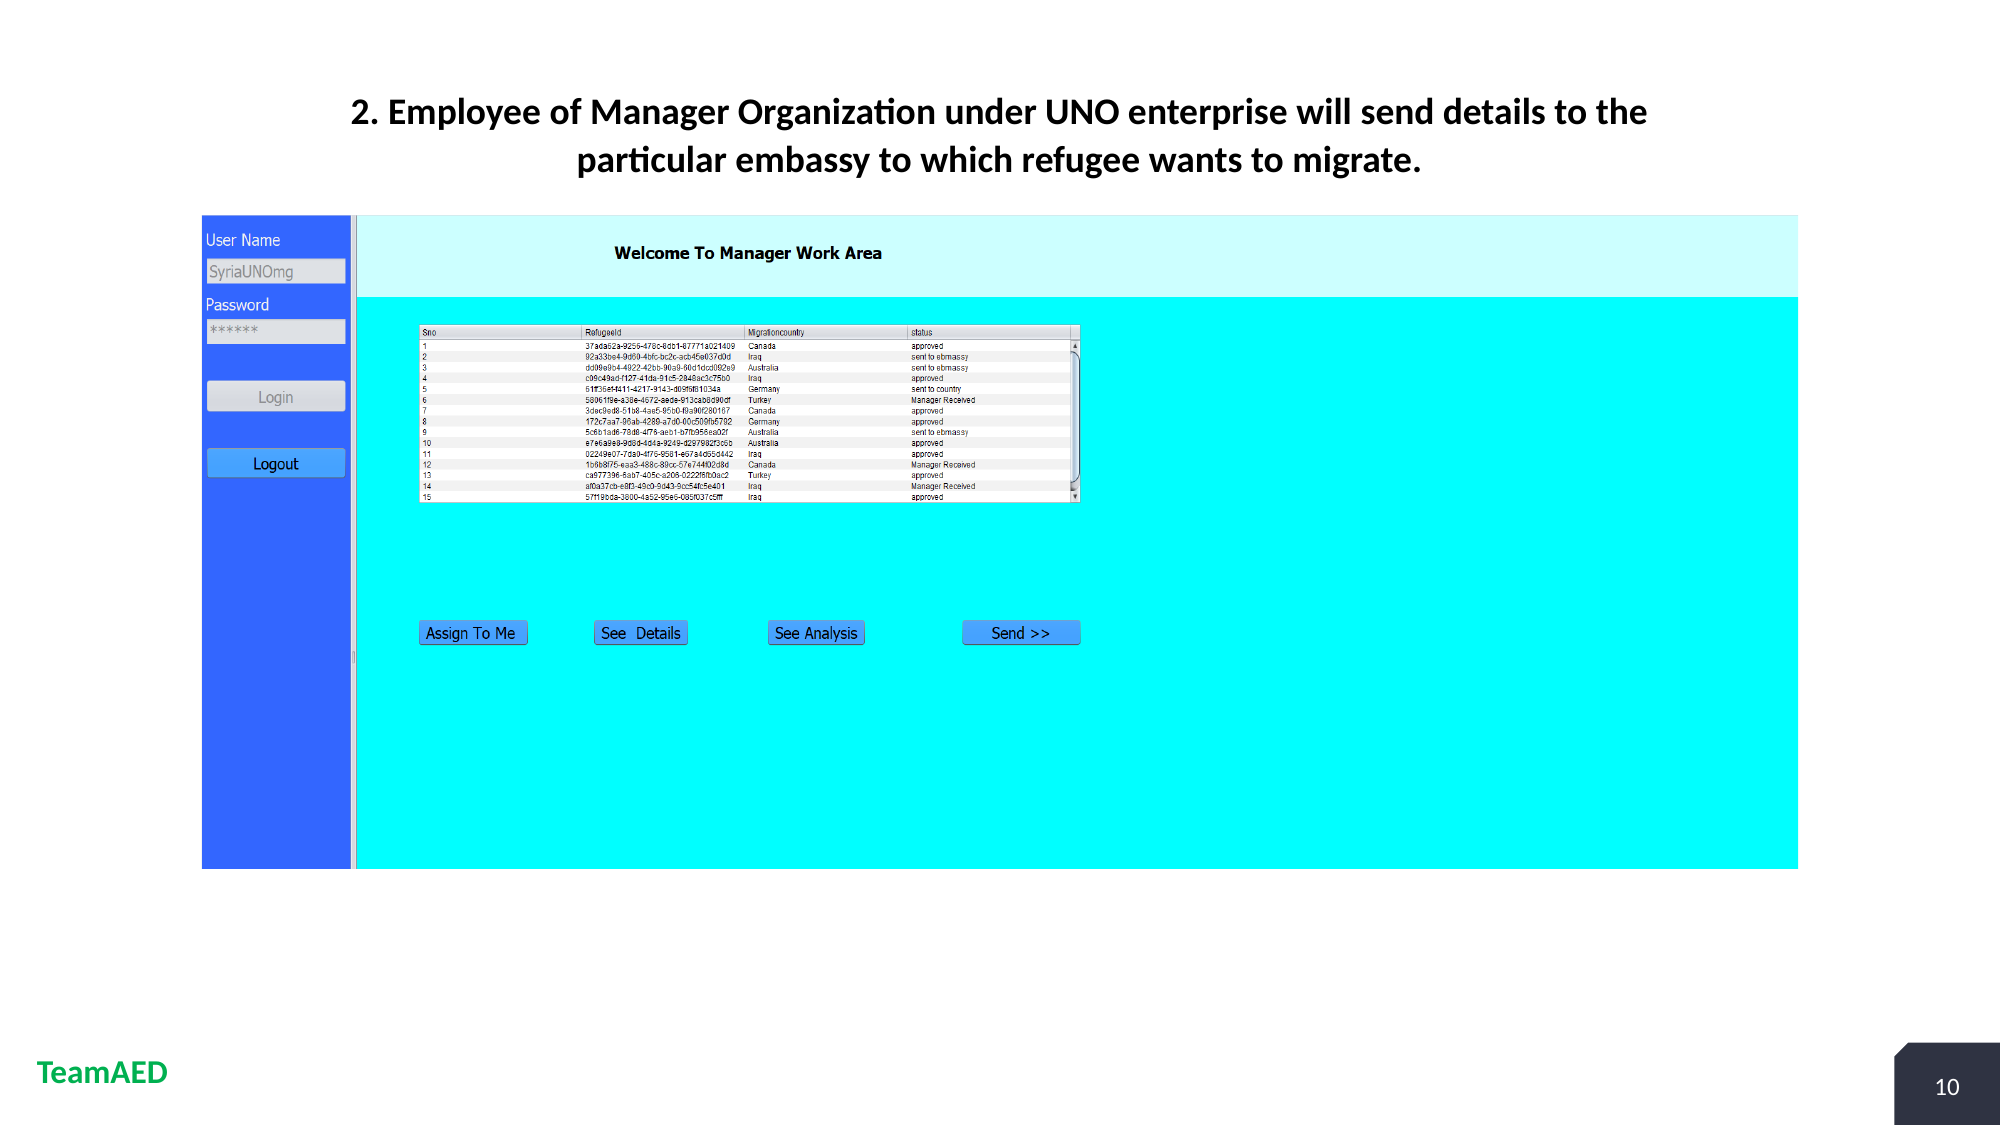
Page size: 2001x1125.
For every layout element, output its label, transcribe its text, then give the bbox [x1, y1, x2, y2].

slide_number 10 [1894, 1052, 2000, 1119]
text_box 2. Employee of Manager Organization under UNO enterprise will send details to the particular embassy to which refugee wants to migrate. [314, 76, 1686, 214]
picture [201, 214, 1799, 869]
text_box TeamAED [21, 1022, 697, 1102]
